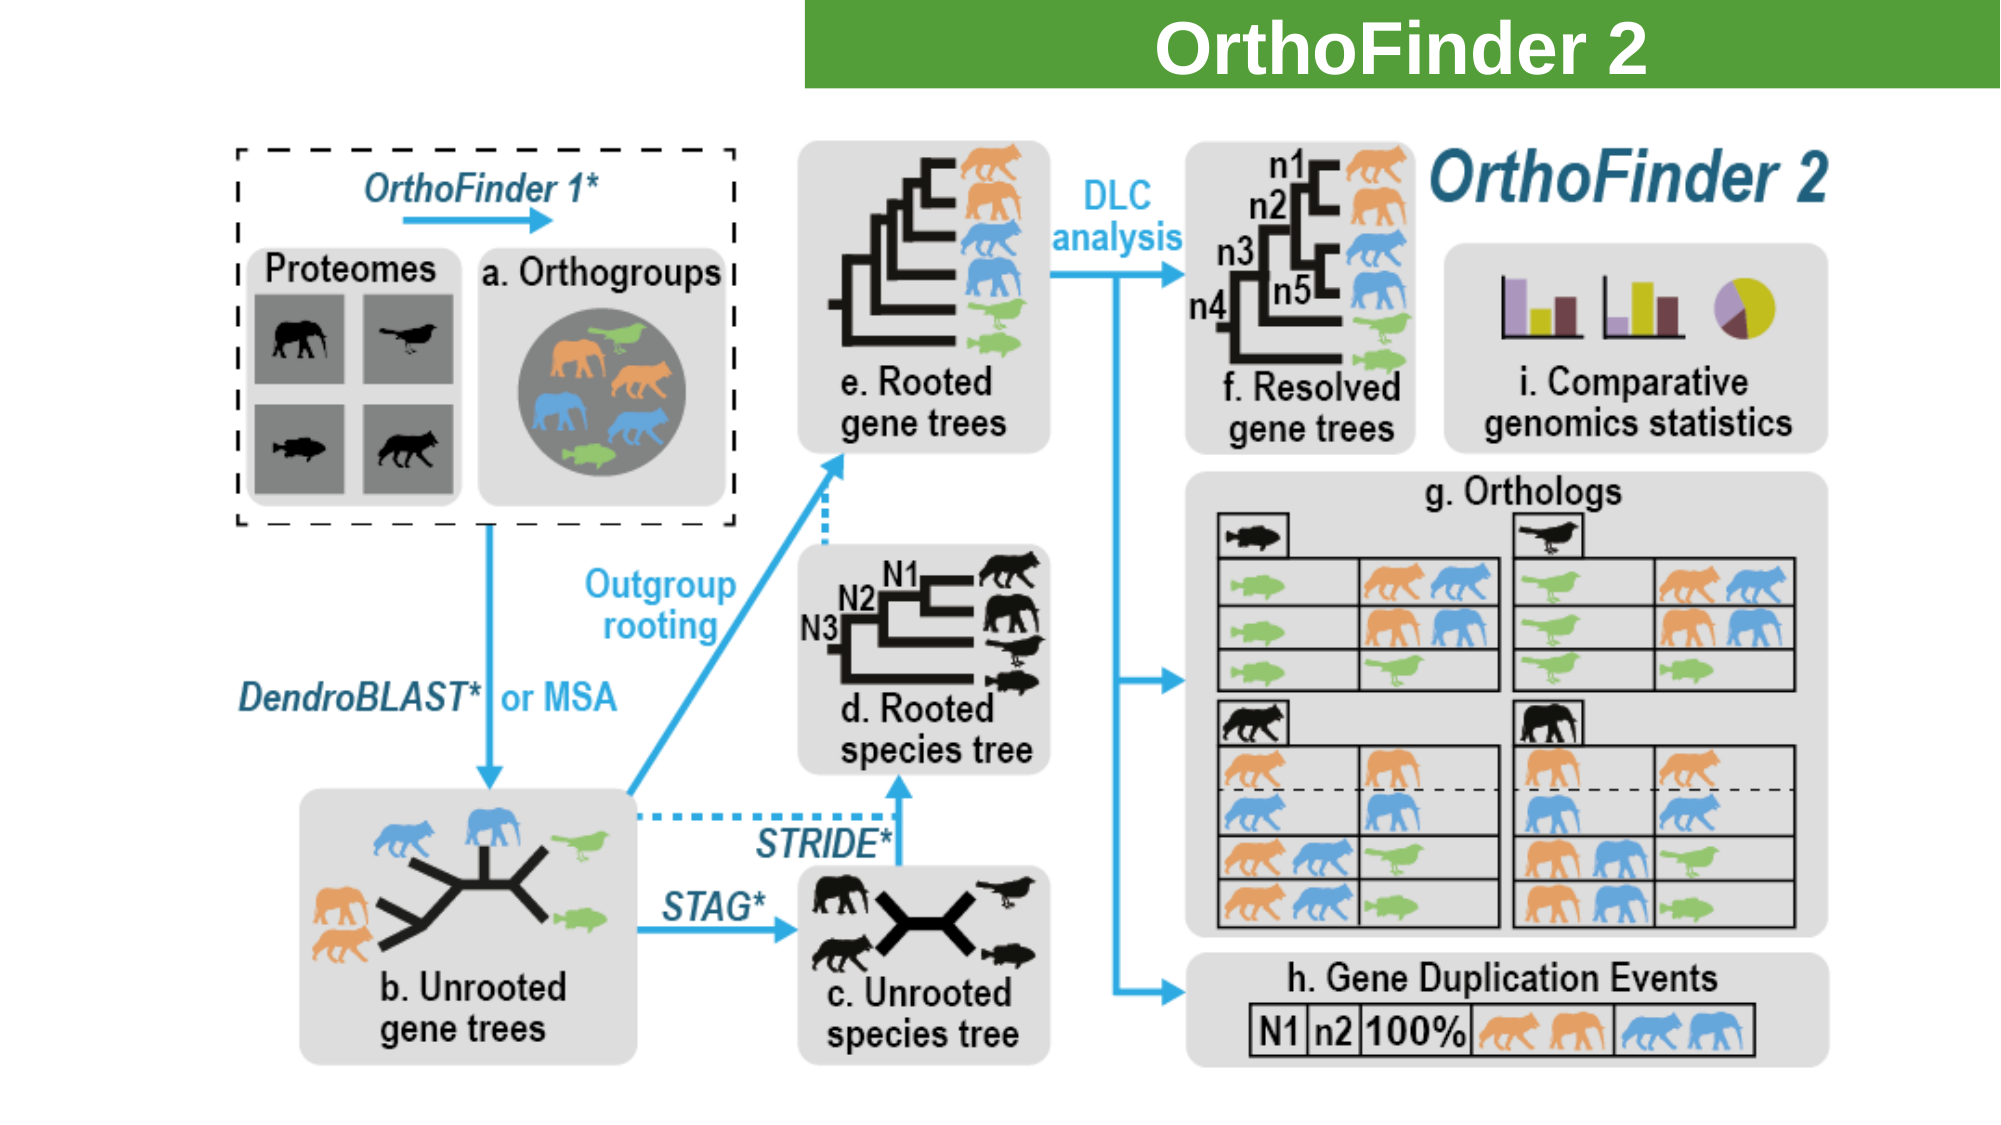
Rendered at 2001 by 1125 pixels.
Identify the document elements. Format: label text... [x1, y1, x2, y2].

text_box OrthoFinder 2 [804, 0, 2000, 89]
picture [218, 130, 1842, 1082]
